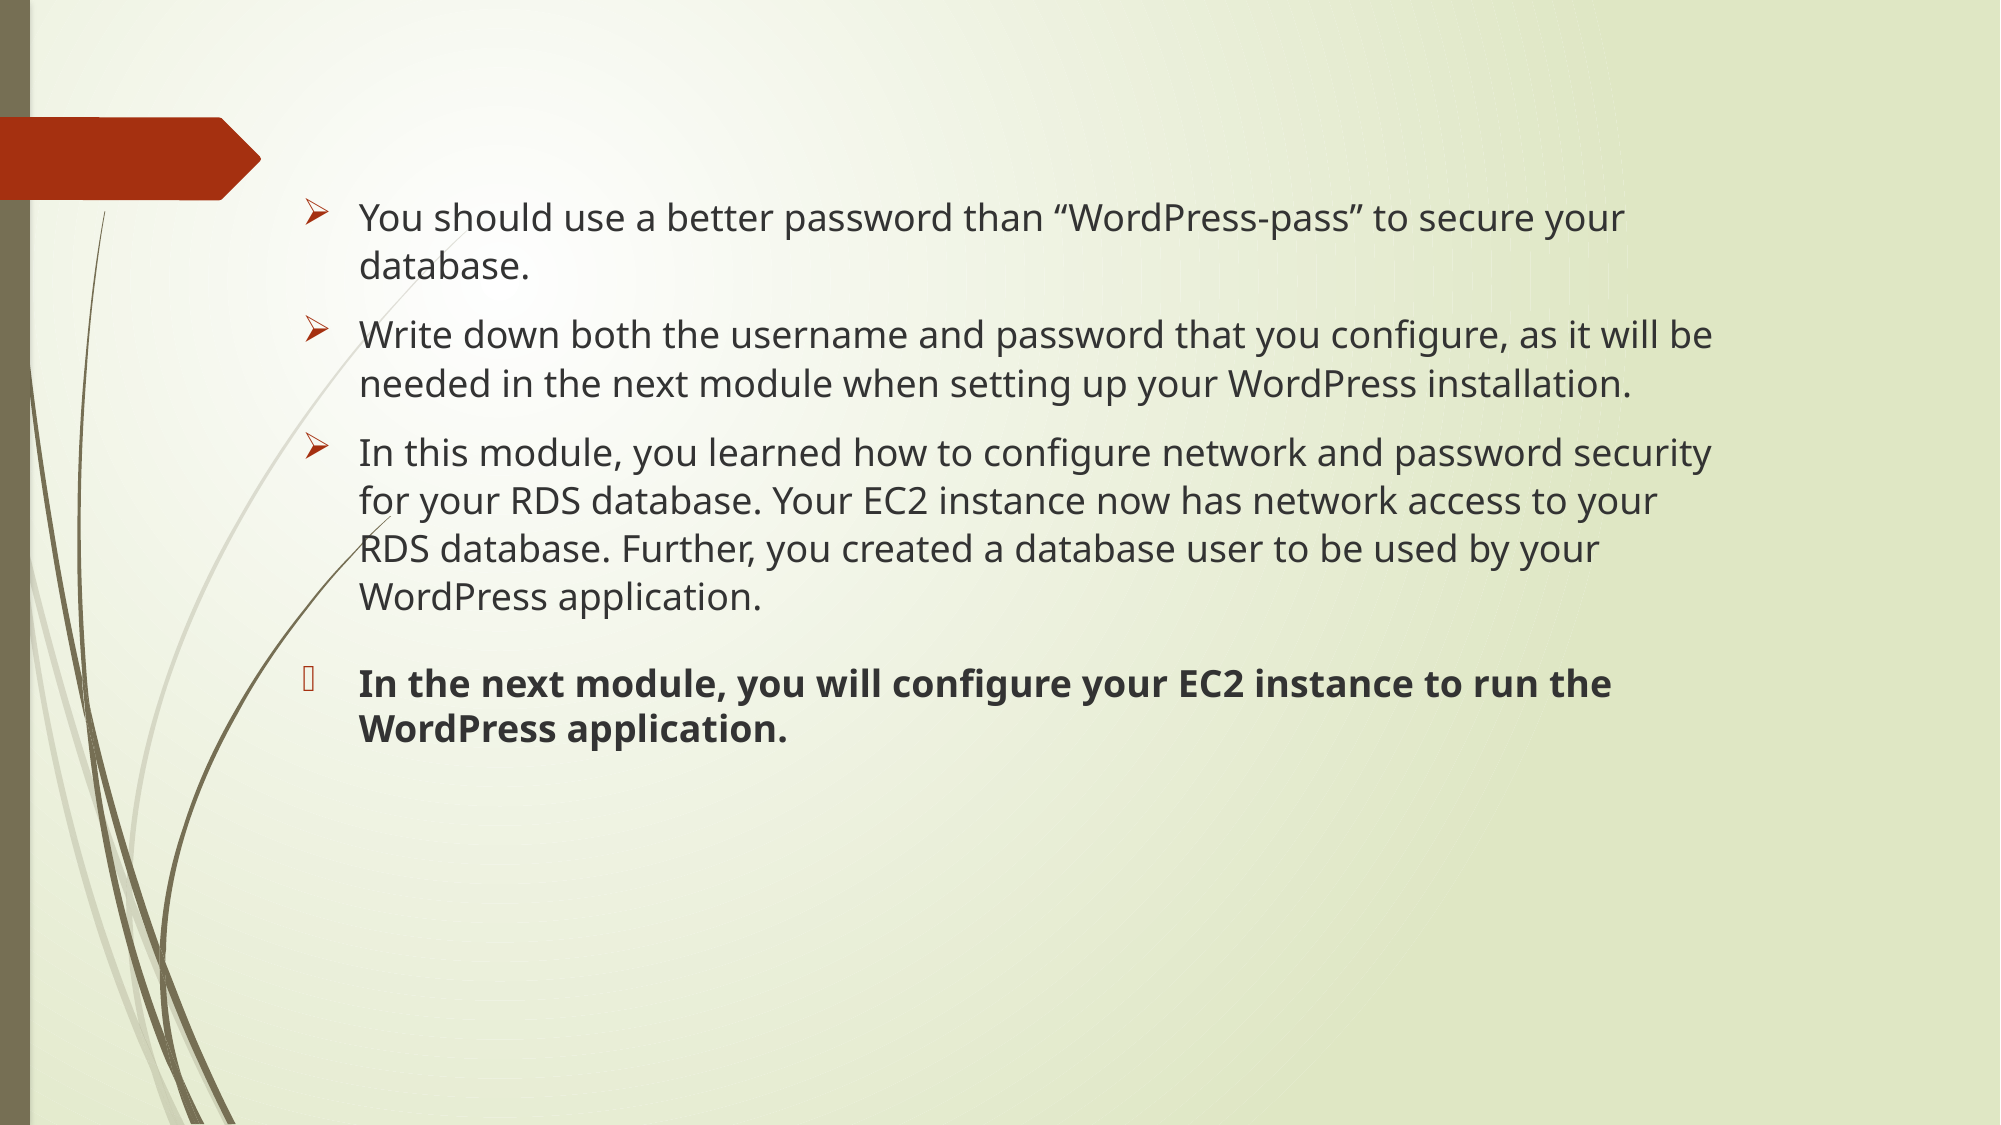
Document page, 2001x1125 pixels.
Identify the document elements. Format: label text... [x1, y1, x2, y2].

list You should use a better password than “WordPress-pass” to secure your database. Write down both the username and password that you configure, as it will be needed in the next module when setting up your WordPress installation. In this module, you learned how to configure network and password security for your RDS database. Your EC2 instance now has network access to your RDS database. Further, you created a database user to be used by your WordPress application. [287, 183, 1750, 586]
text_box In the next module, you will configure your EC2 instance to run the WordPress application. [287, 652, 1750, 824]
